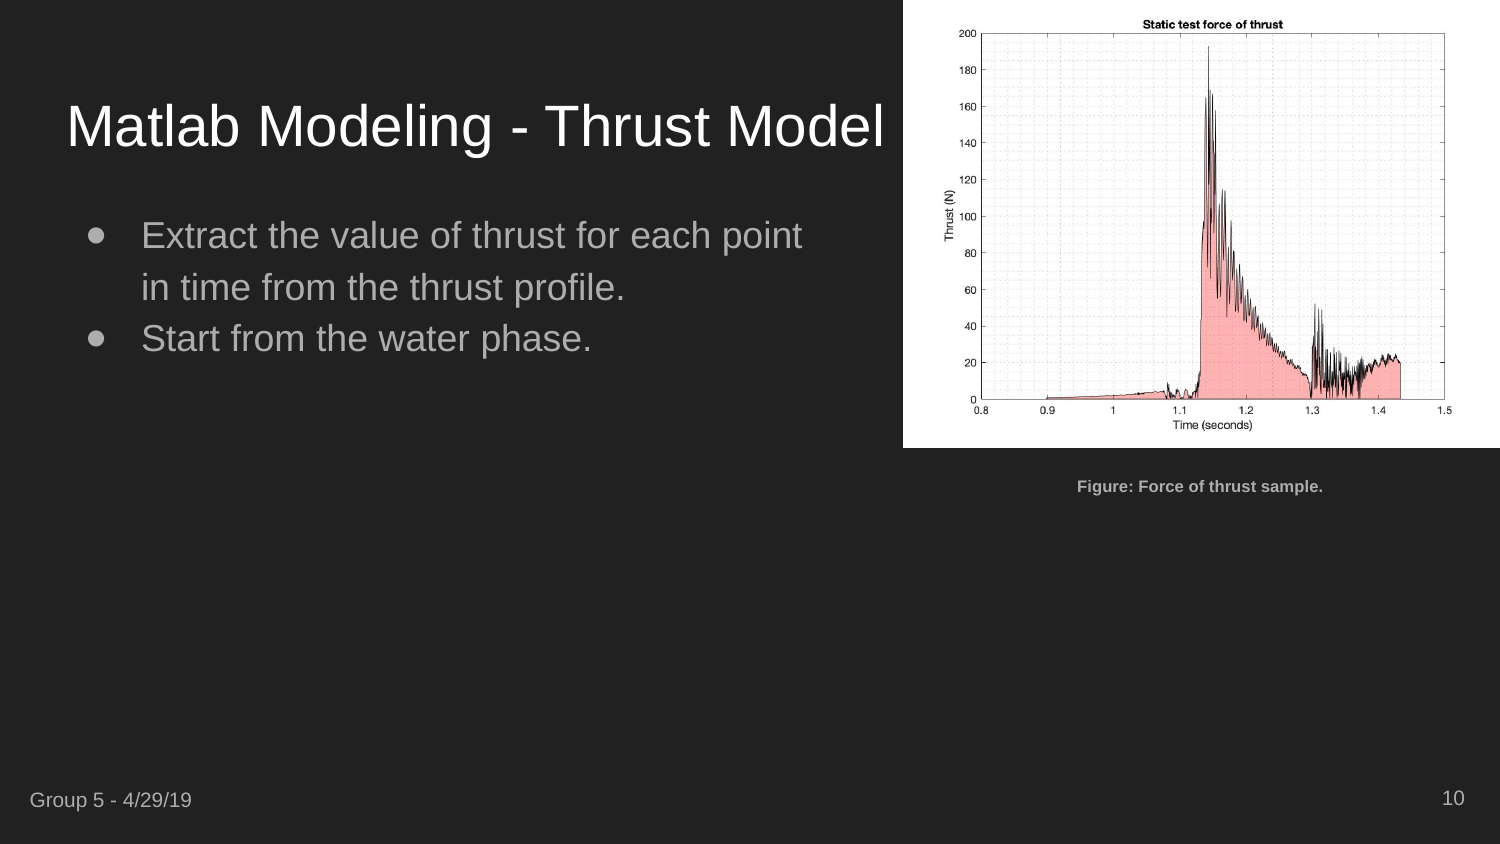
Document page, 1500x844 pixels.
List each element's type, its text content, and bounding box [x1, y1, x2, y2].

slide_number ‹#› [1389, 764, 1480, 830]
text_box Figure: Force of thrust sample. [956, 461, 1449, 507]
title Matlab Modeling - Thrust Model [51, 72, 898, 167]
picture [903, 0, 1500, 449]
text_box Group 5 - 4/29/19 [7, 771, 208, 839]
list Extract the value of thrust for each point in time from the thrust profile. Start from the water phase. [51, 189, 853, 750]
